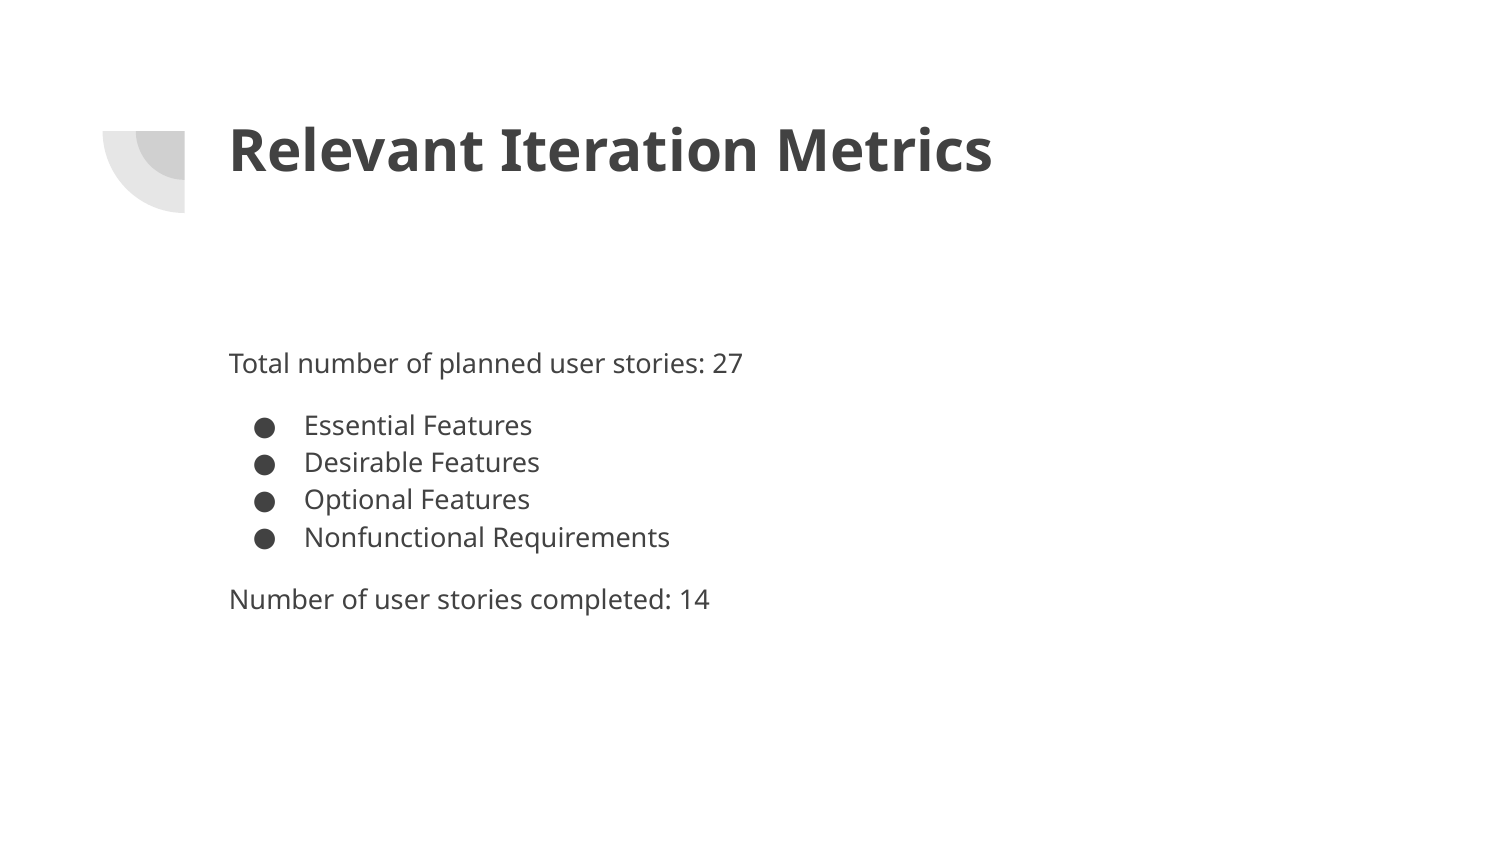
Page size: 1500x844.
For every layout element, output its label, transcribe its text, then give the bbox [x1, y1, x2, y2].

list Total number of planned user stories: 27 Essential Features Desirable Features Optional Features Nonfunctional Requirements Number of user stories completed: 14 [213, 326, 1368, 744]
title Relevant Iteration Metrics [213, 98, 1368, 263]
